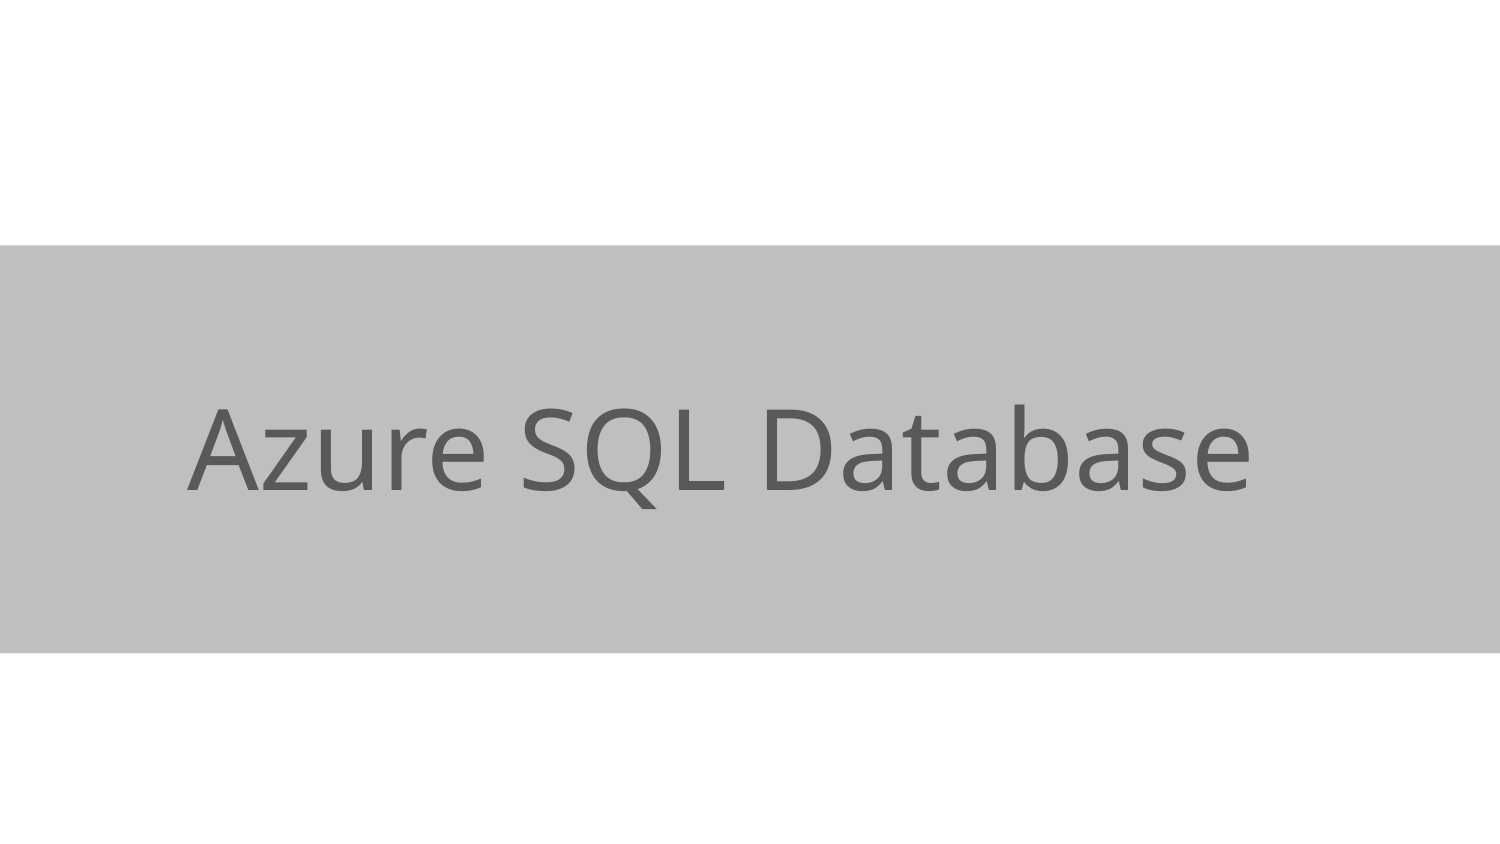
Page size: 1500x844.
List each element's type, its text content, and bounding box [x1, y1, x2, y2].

title Azure SQL Database [187, 401, 1341, 514]
